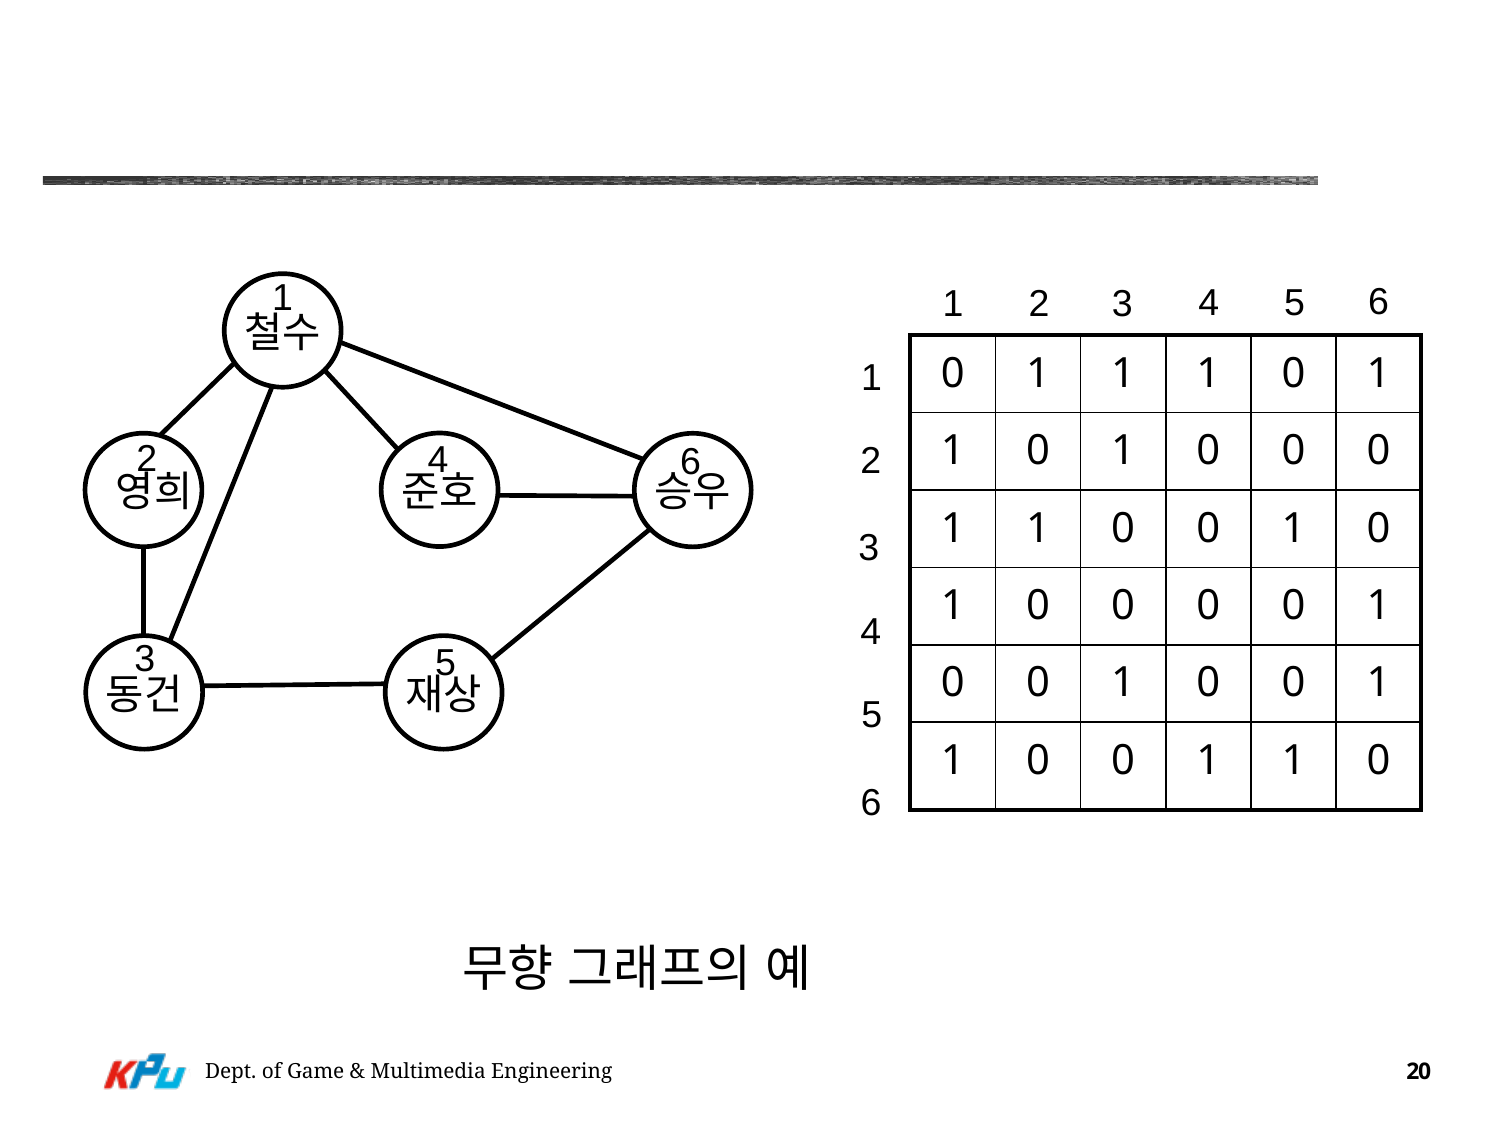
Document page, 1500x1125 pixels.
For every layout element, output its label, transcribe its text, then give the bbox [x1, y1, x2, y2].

table_cell 1 [1337, 646, 1419, 721]
table_cell 0 [1337, 723, 1419, 808]
table_cell 0 [1337, 491, 1419, 567]
text_box 1 [927, 271, 979, 332]
table_cell 0 [996, 568, 1080, 644]
table_header 1 [1337, 337, 1419, 412]
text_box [88, 277, 749, 747]
text_box 6 [1353, 270, 1404, 330]
table_cell 0 [996, 413, 1080, 489]
table_cell 1 [1252, 491, 1335, 567]
text_box 5 [1269, 270, 1320, 331]
table_cell 1 [1167, 723, 1250, 808]
table_header 1 [996, 337, 1080, 412]
table_cell 0 [996, 723, 1080, 808]
table_cell 1 [996, 491, 1080, 567]
table_cell 1 [912, 413, 995, 489]
table_cell 0 [912, 646, 995, 721]
text_box 3 [843, 515, 893, 576]
text_box 무향 그래프의 예 [447, 929, 828, 1005]
table_cell 0 [1252, 646, 1335, 721]
table_cell 0 [1337, 413, 1419, 489]
table_cell 0 [1252, 568, 1335, 644]
table_cell 0 [1167, 491, 1250, 567]
table_cell 1 [1081, 413, 1165, 489]
text_box 1 [257, 265, 308, 273]
table_cell 0 [1167, 568, 1250, 644]
table_header 0 [1252, 337, 1335, 412]
table_cell 0 [996, 646, 1080, 721]
table_cell 1 [1337, 568, 1419, 644]
text_box 4 [845, 599, 897, 660]
table_cell 0 [1081, 723, 1165, 808]
table_cell 0 [1252, 413, 1335, 489]
table_cell 1 [1081, 646, 1165, 721]
table_cell 1 [912, 568, 995, 644]
footer Dept. of Game & Multimedia Engineering [190, 1042, 879, 1103]
table_cell 1 [912, 723, 995, 808]
text_box 2 [1013, 271, 1065, 332]
text_box 2 [845, 429, 897, 489]
table_header 0 [912, 337, 995, 412]
text_box 6 [845, 770, 897, 831]
table_cell 0 [1167, 413, 1250, 489]
table_cell 0 [1081, 491, 1165, 567]
table_cell 0 [1167, 646, 1250, 721]
picture [92, 1030, 191, 1120]
text_box 5 [846, 682, 898, 743]
slide_number 20 [1379, 1042, 1459, 1103]
text_box 3 [1097, 271, 1146, 332]
text_box 4 [1183, 270, 1235, 330]
table_cell 1 [912, 491, 995, 567]
text_box 1 [846, 346, 897, 406]
table_cell 1 [1252, 723, 1335, 808]
table_cell 0 [1081, 568, 1165, 644]
table_header 1 [1167, 337, 1250, 412]
table_header 1 [1081, 337, 1165, 412]
